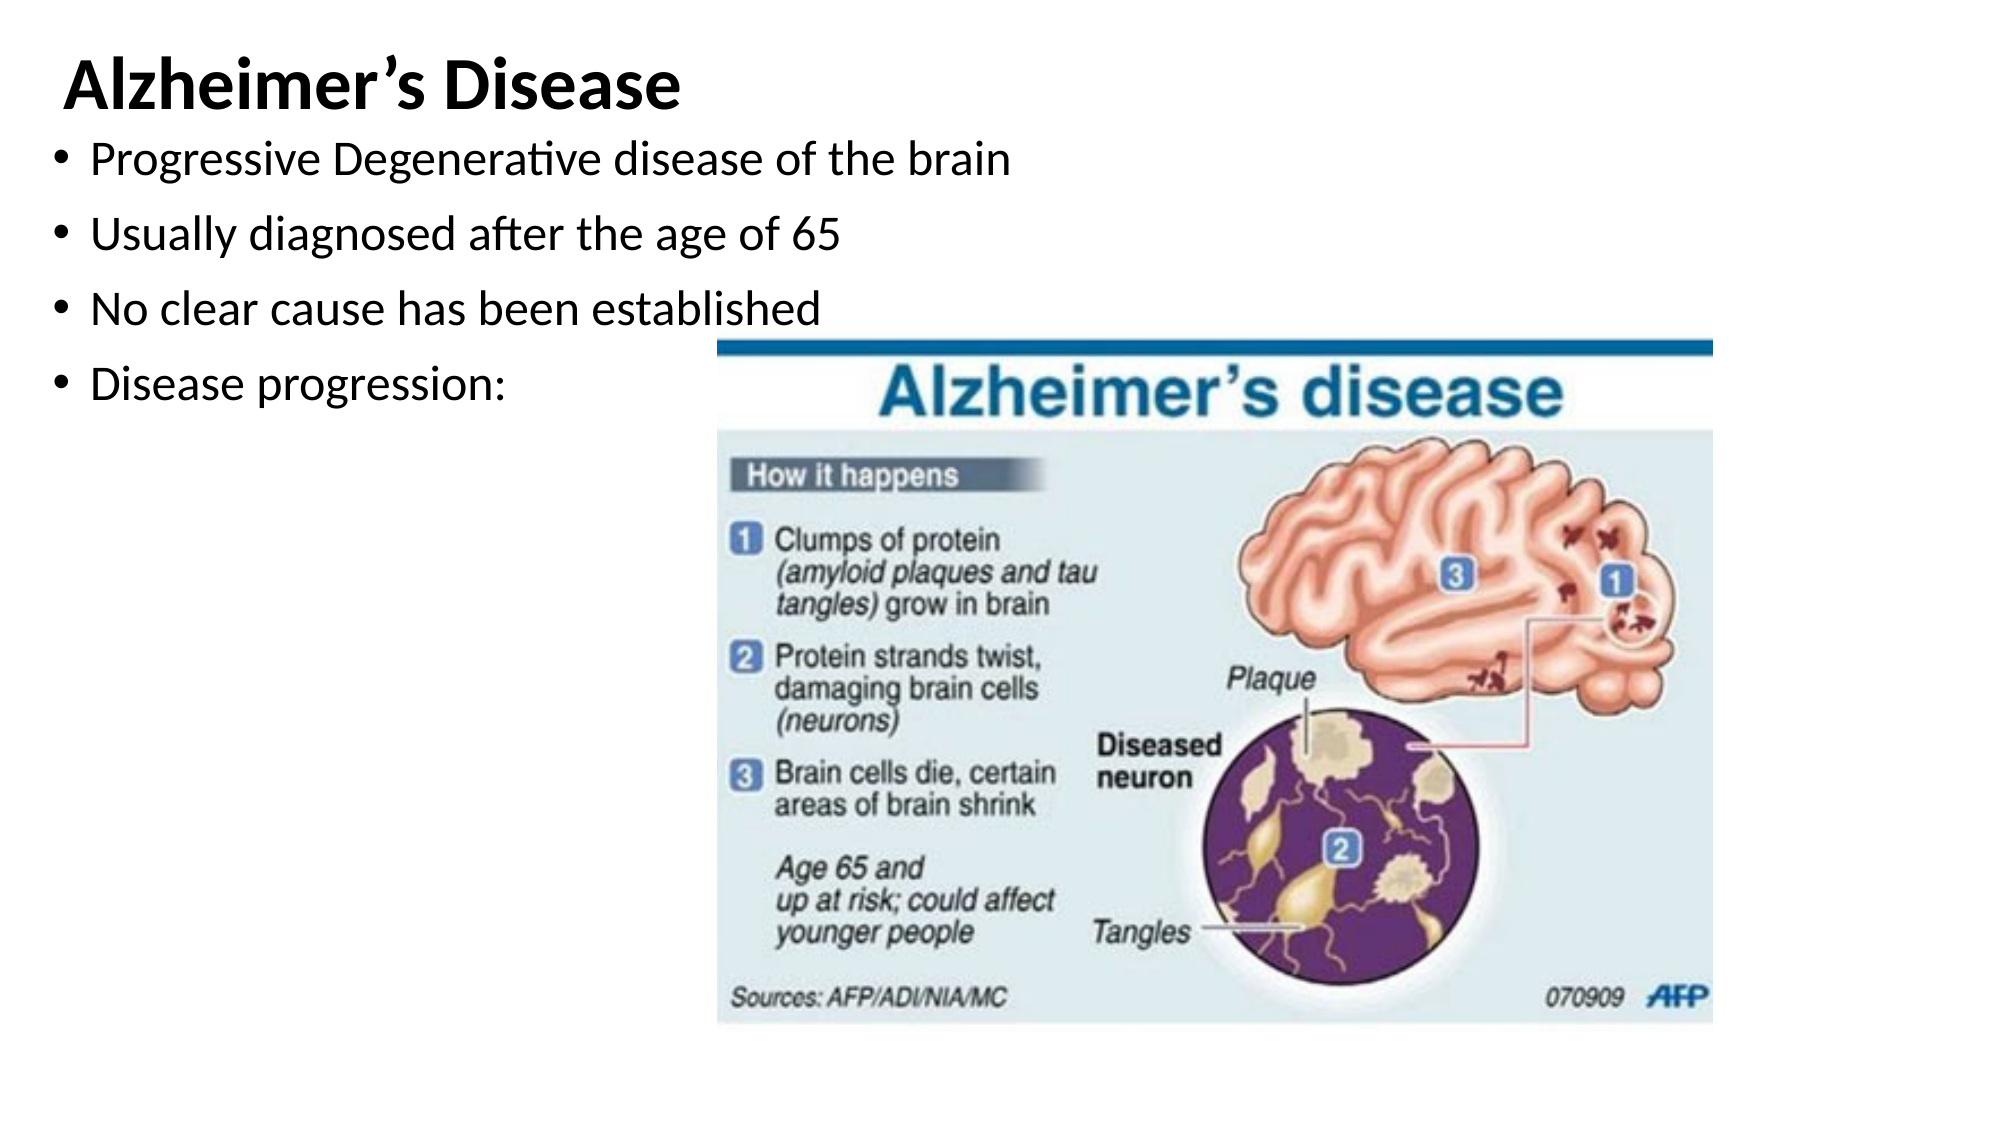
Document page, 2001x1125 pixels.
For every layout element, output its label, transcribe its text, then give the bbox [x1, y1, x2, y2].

title Alzheimer’s Disease [48, 29, 1774, 140]
picture [717, 316, 1713, 1034]
list Progressive Degenerative disease of the brain Usually diagnosed after the age of 65 No clear cause has been established Disease progression: [37, 125, 1763, 839]
